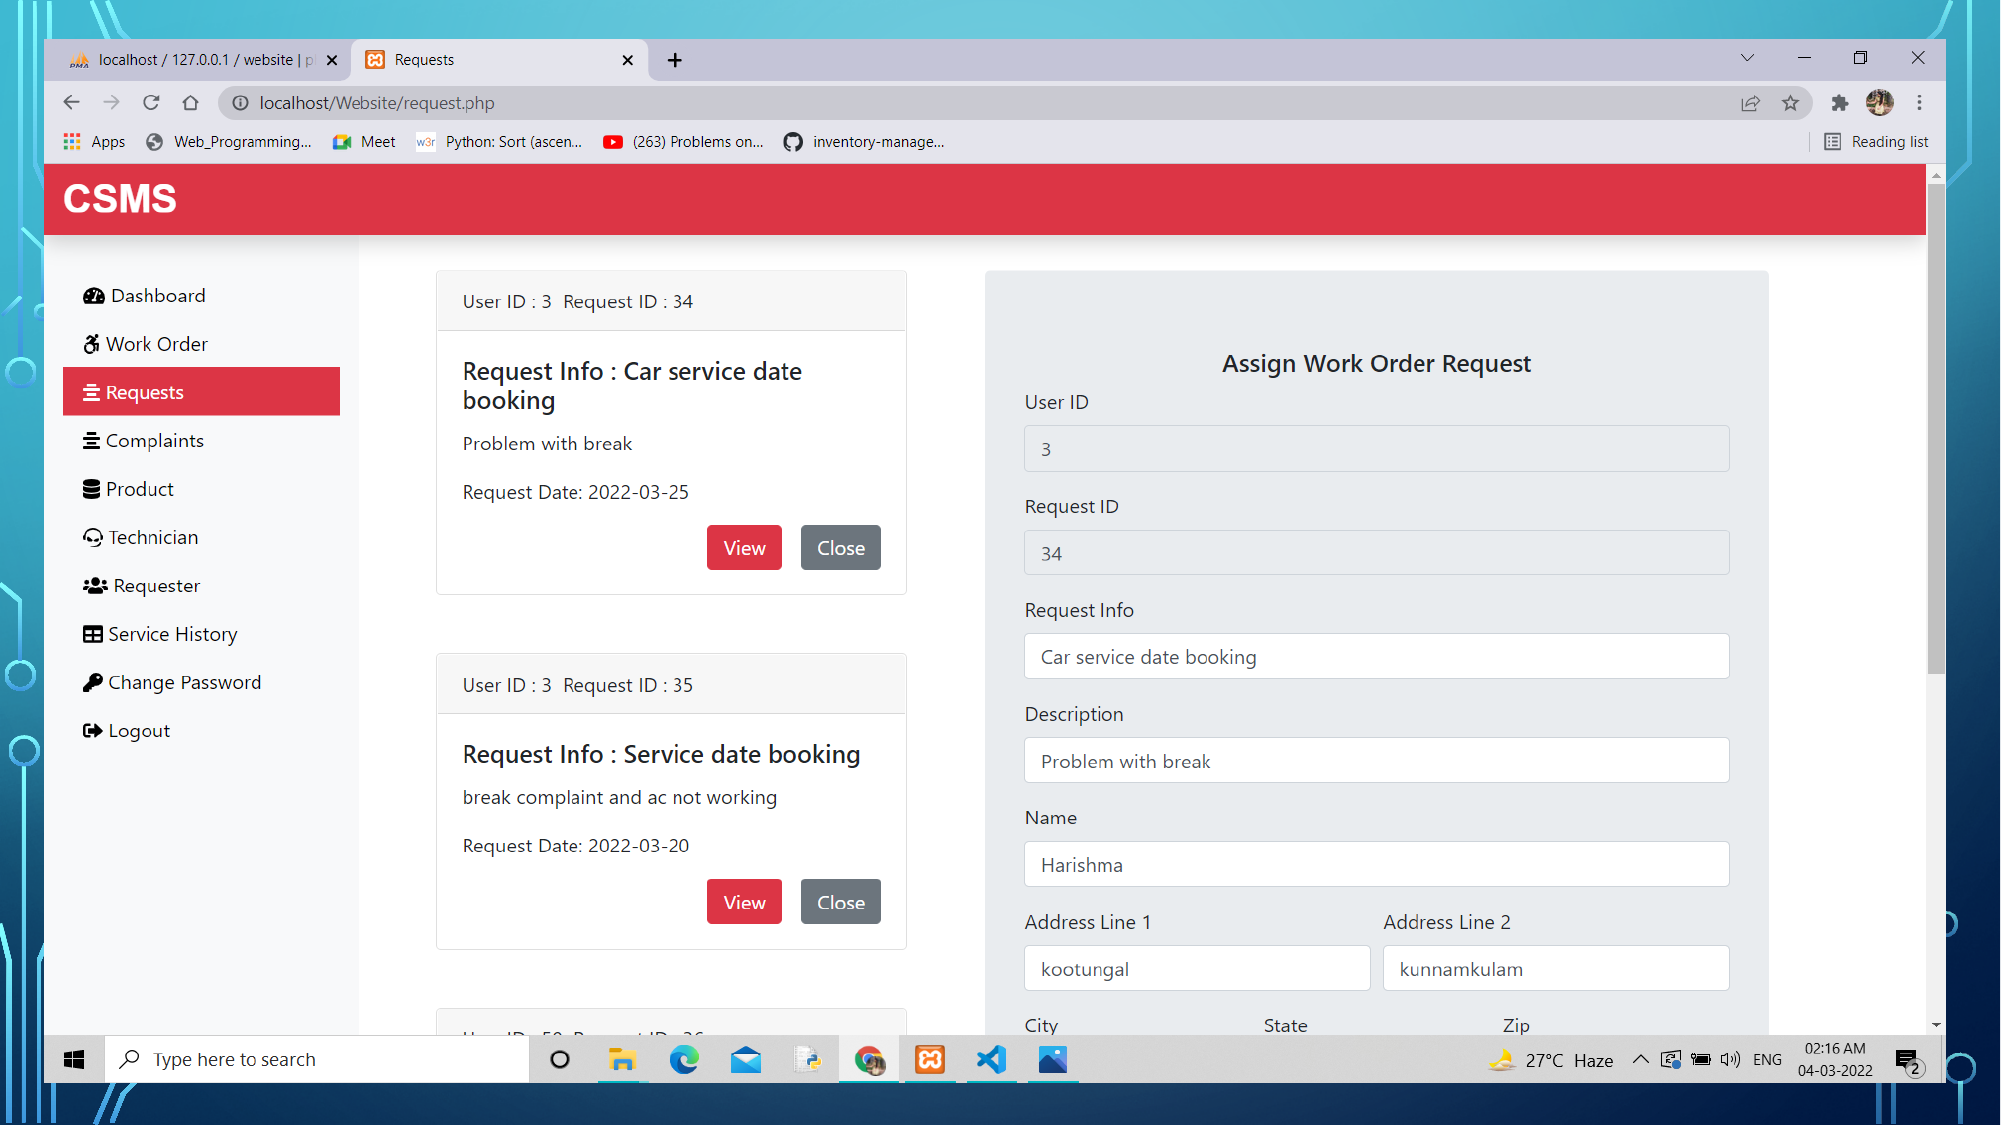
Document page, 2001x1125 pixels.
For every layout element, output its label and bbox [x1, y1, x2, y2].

list [44, 39, 1946, 1083]
